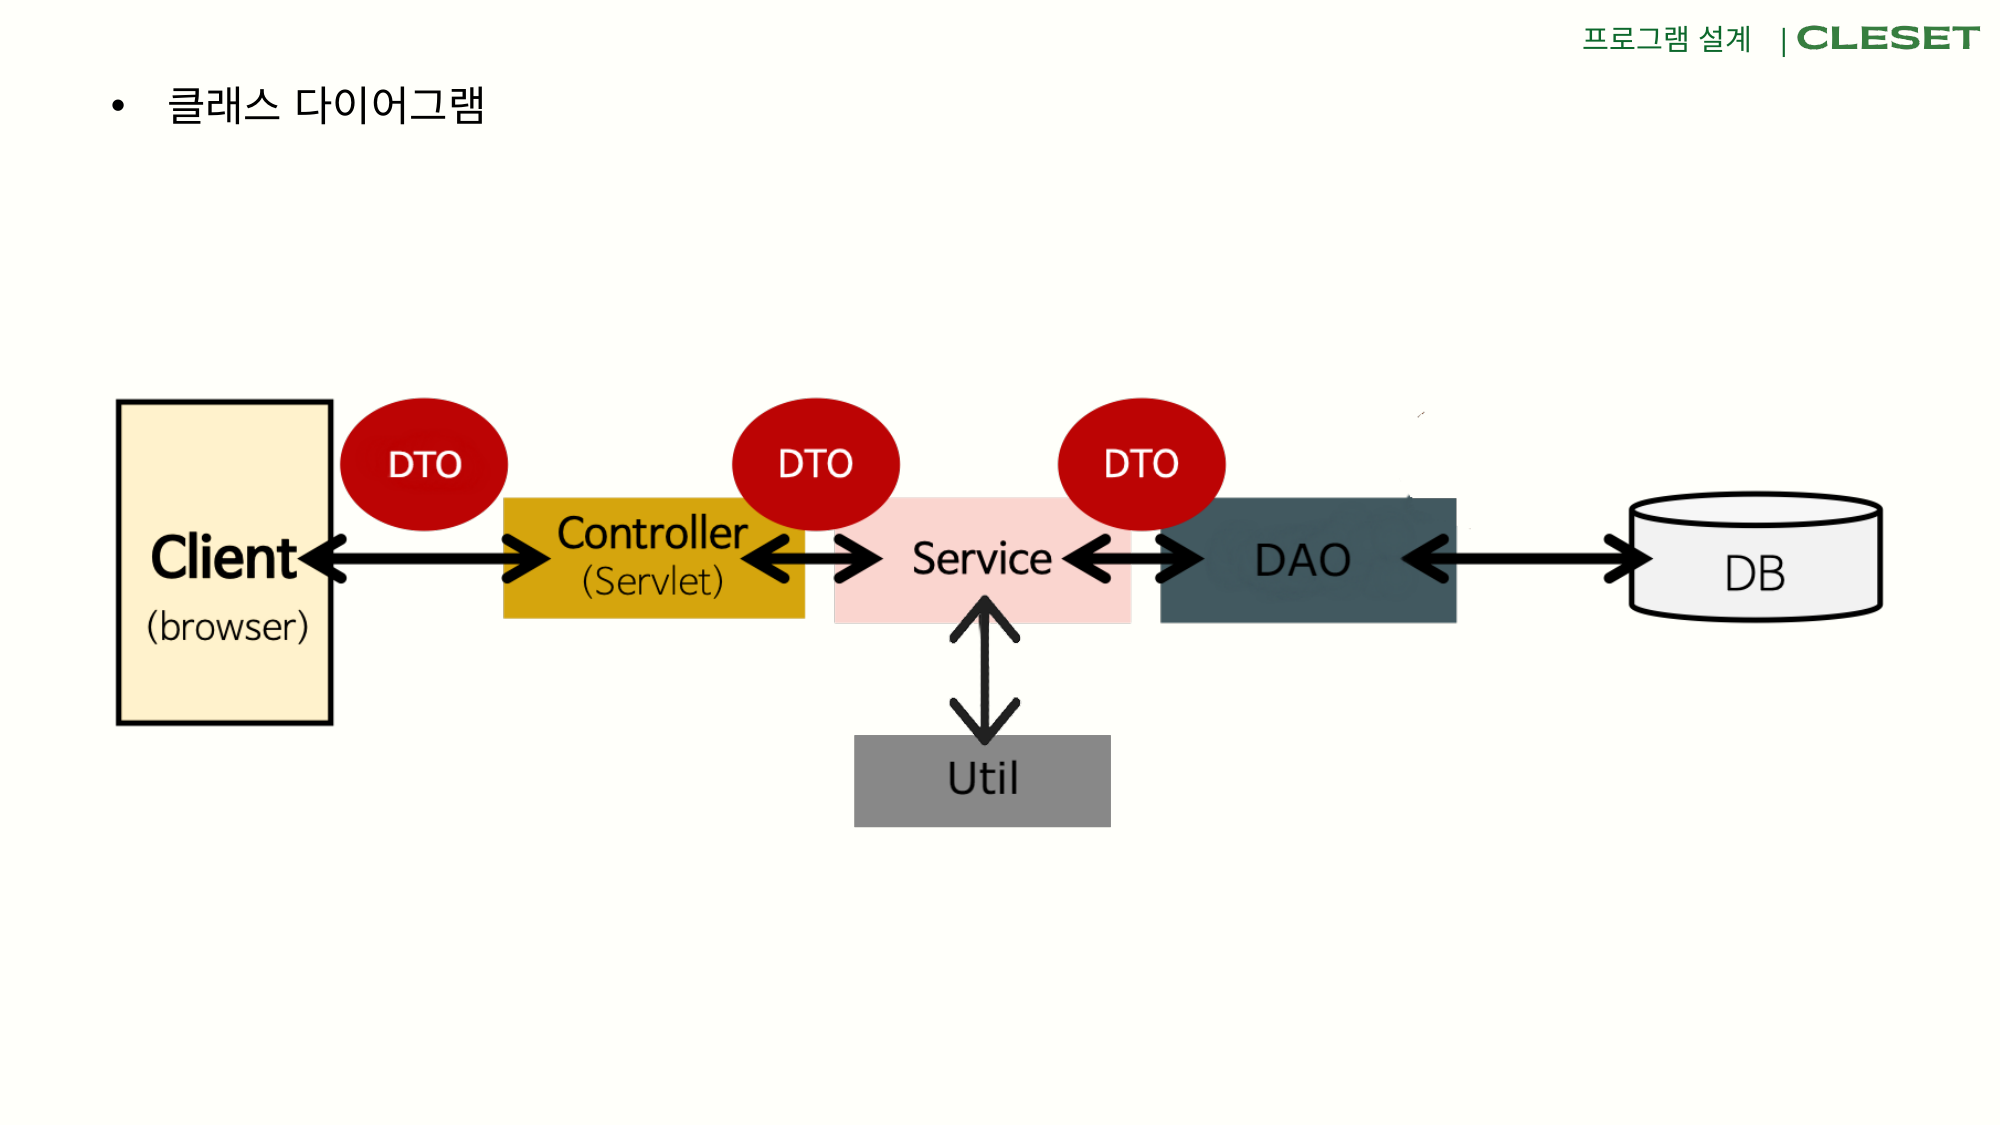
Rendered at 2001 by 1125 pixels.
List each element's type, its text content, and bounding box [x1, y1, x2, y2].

picture [1759, 0, 2000, 168]
picture [76, 382, 1928, 836]
text_box 프로그램 설계 | [1567, 13, 1759, 64]
text_box 클래스 다이어그램 [96, 72, 502, 138]
